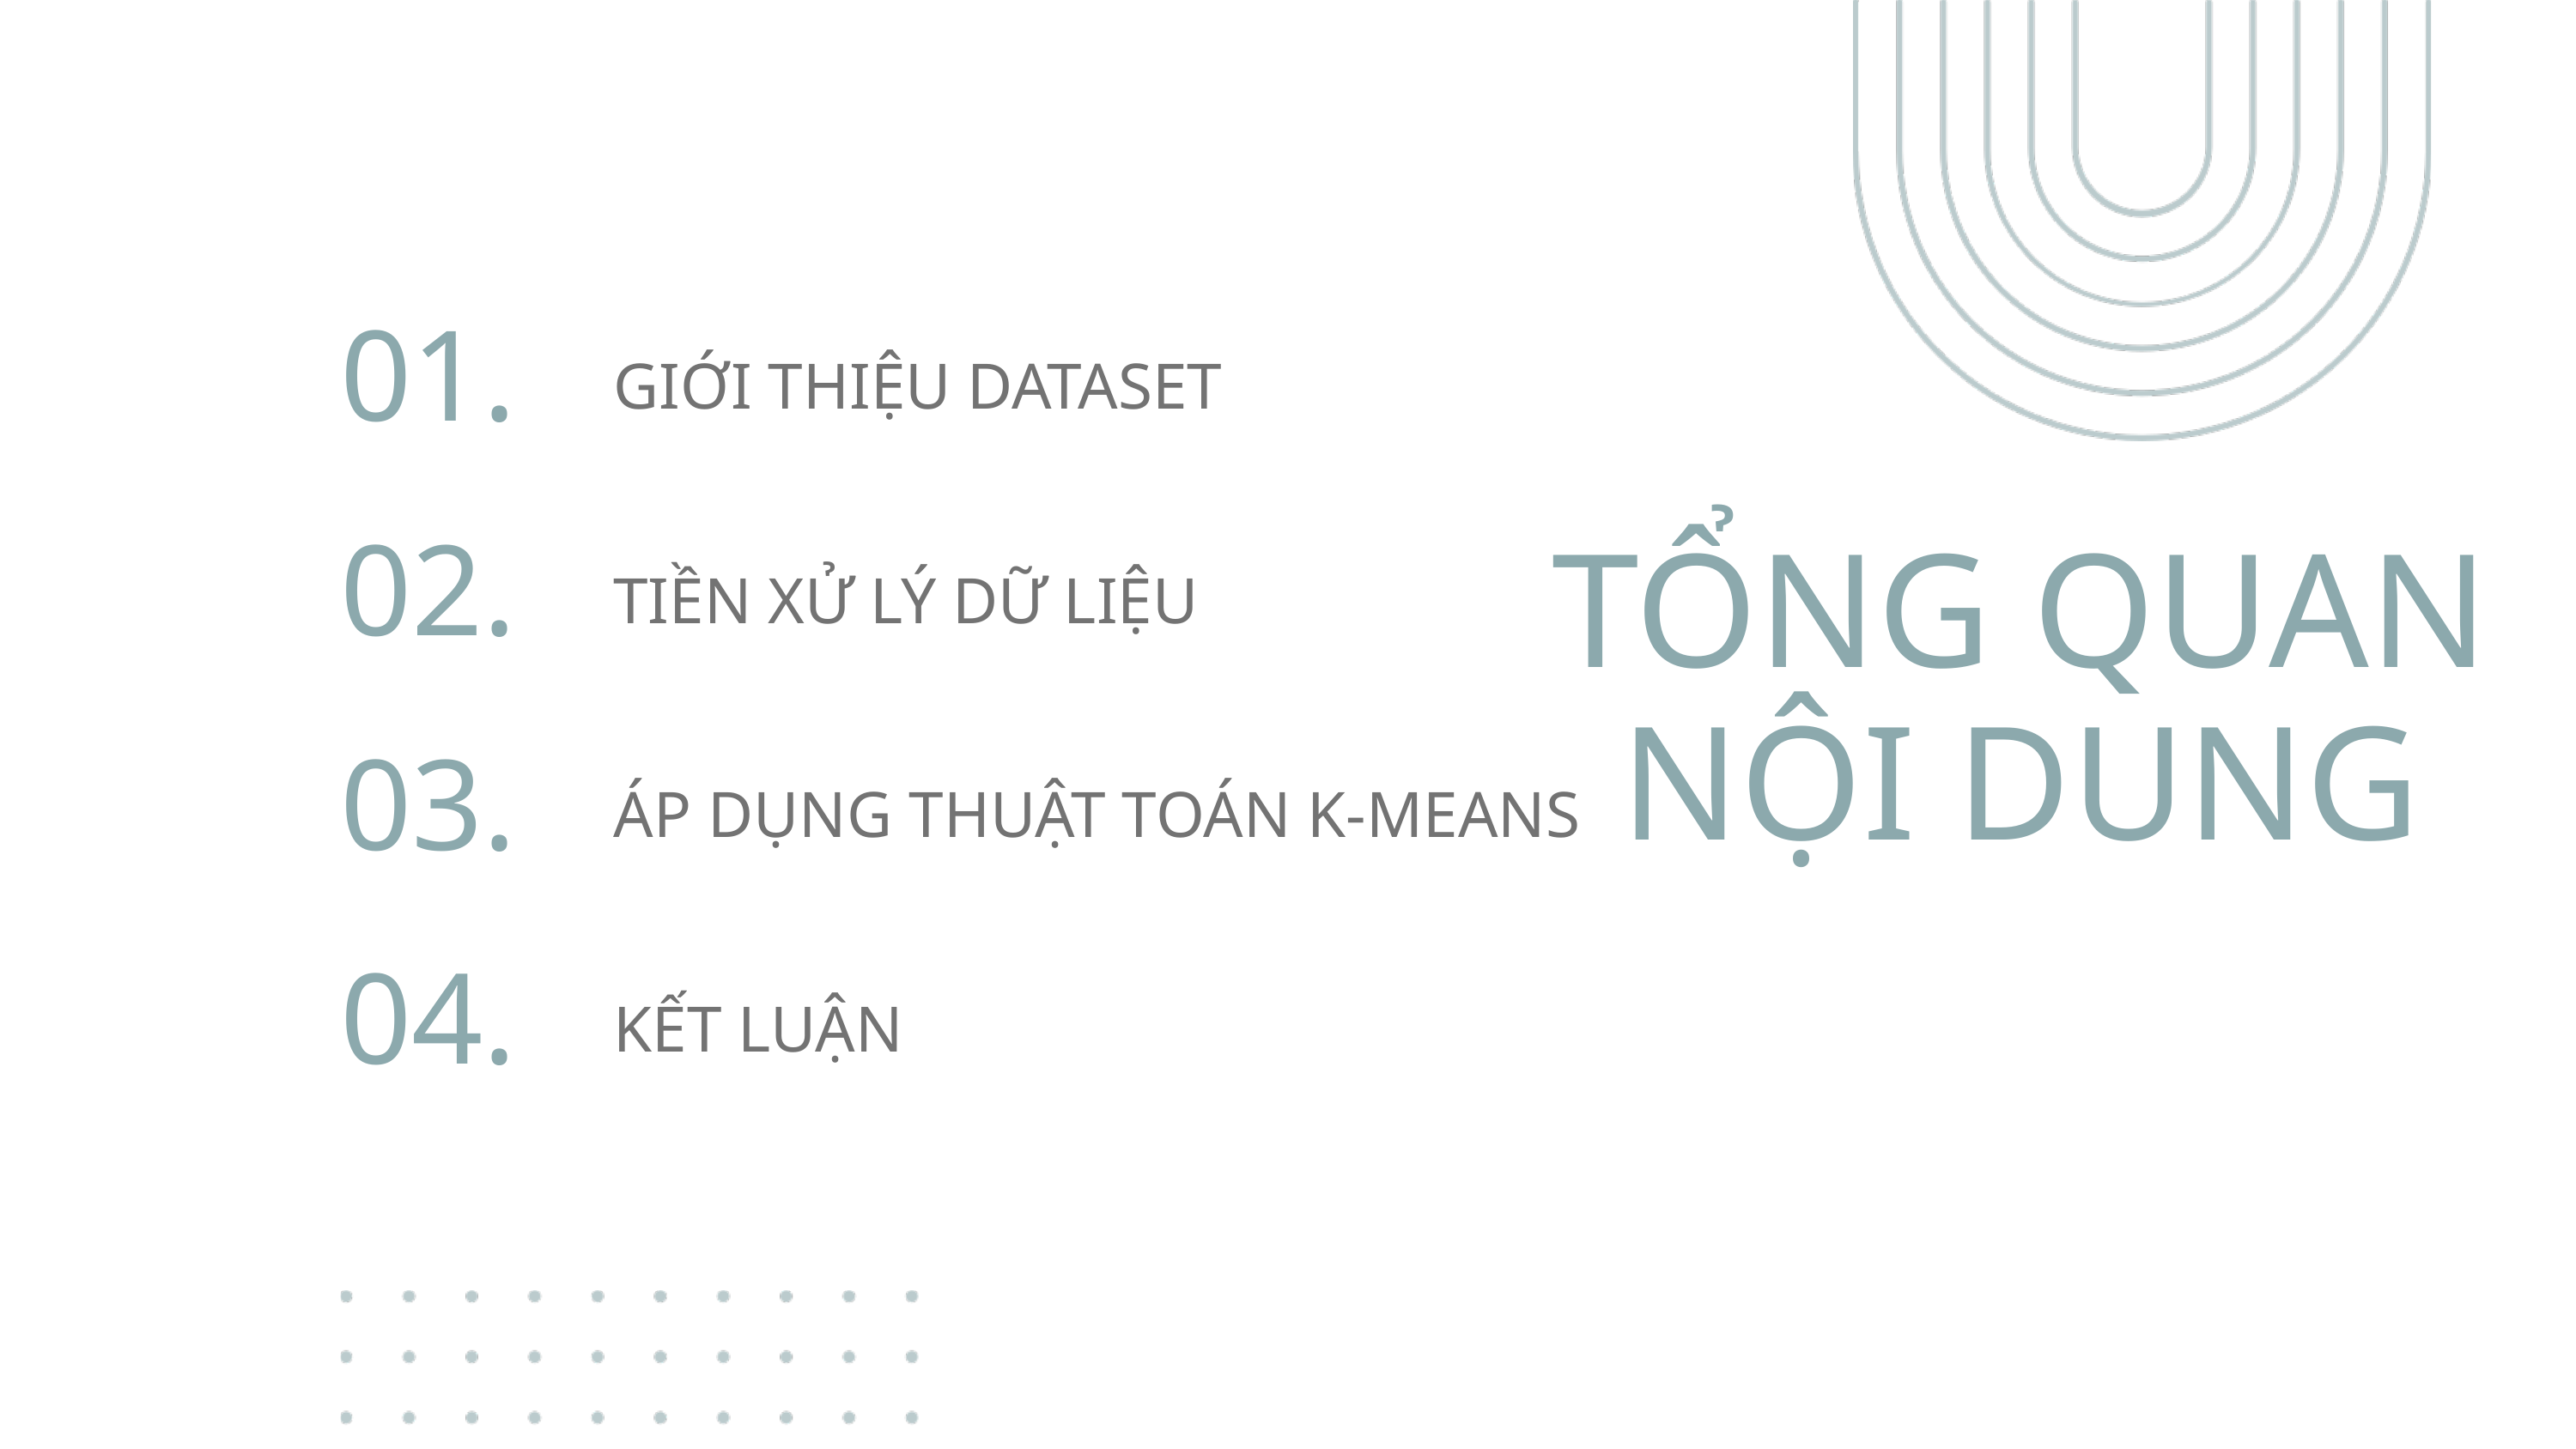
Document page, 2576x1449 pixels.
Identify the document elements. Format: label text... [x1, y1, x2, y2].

text_box 02. [340, 523, 614, 661]
text_box KẾT LUẬN [613, 995, 1561, 1064]
text_box GIỚI THIỆU DATASET [613, 352, 1561, 421]
text_box [340, 1290, 919, 1449]
text_box 03. [340, 737, 614, 876]
text_box ÁP DỤNG THUẬT TOÁN K-MEANS [613, 781, 1640, 851]
text_box 01. [340, 308, 614, 446]
text_box [1853, 0, 2432, 441]
text_box TIỀN XỬ LÝ DỮ LIỆU [613, 567, 1561, 636]
text_box TỔNG QUAN NỘI DUNG [1523, 525, 2518, 871]
text_box 04. [340, 951, 614, 1089]
